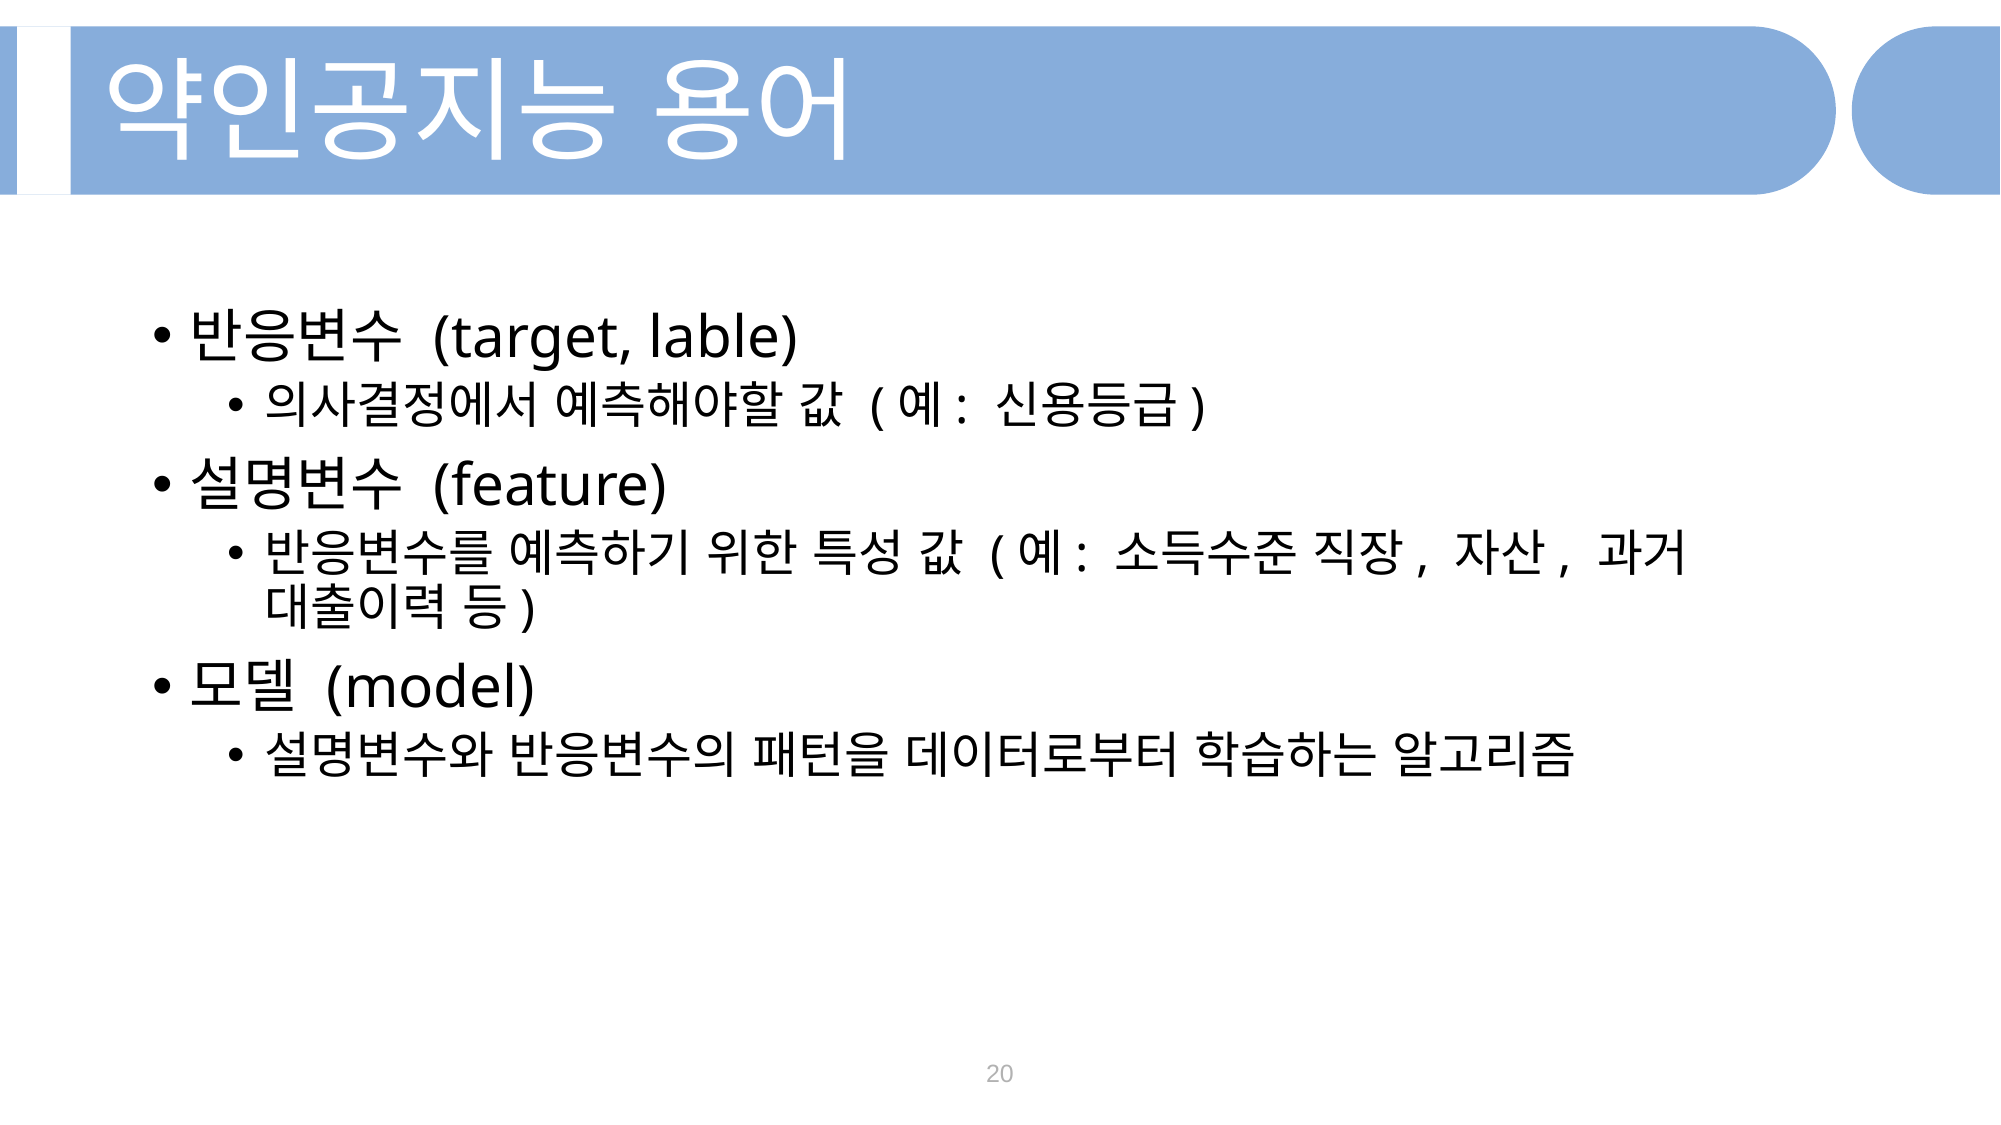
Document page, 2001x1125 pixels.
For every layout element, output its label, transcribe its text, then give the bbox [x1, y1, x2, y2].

list 약인공지능 용어 [87, 55, 1692, 175]
text_box 반응변수 (target, lable) 의사결정에서 예측해야할 값 (예: 신용등급) 설명변수 (feature) 반응변수를 예측하기 위한 특성 값 (예: 소득수준 직장, 자산, 과거 대출이력 등) 모델 (model) 설명변수와 반응변수의 패턴을 데이터로부터 학습하는 알고리즘 [137, 299, 1863, 1014]
slide_number 20 [774, 1042, 1225, 1103]
